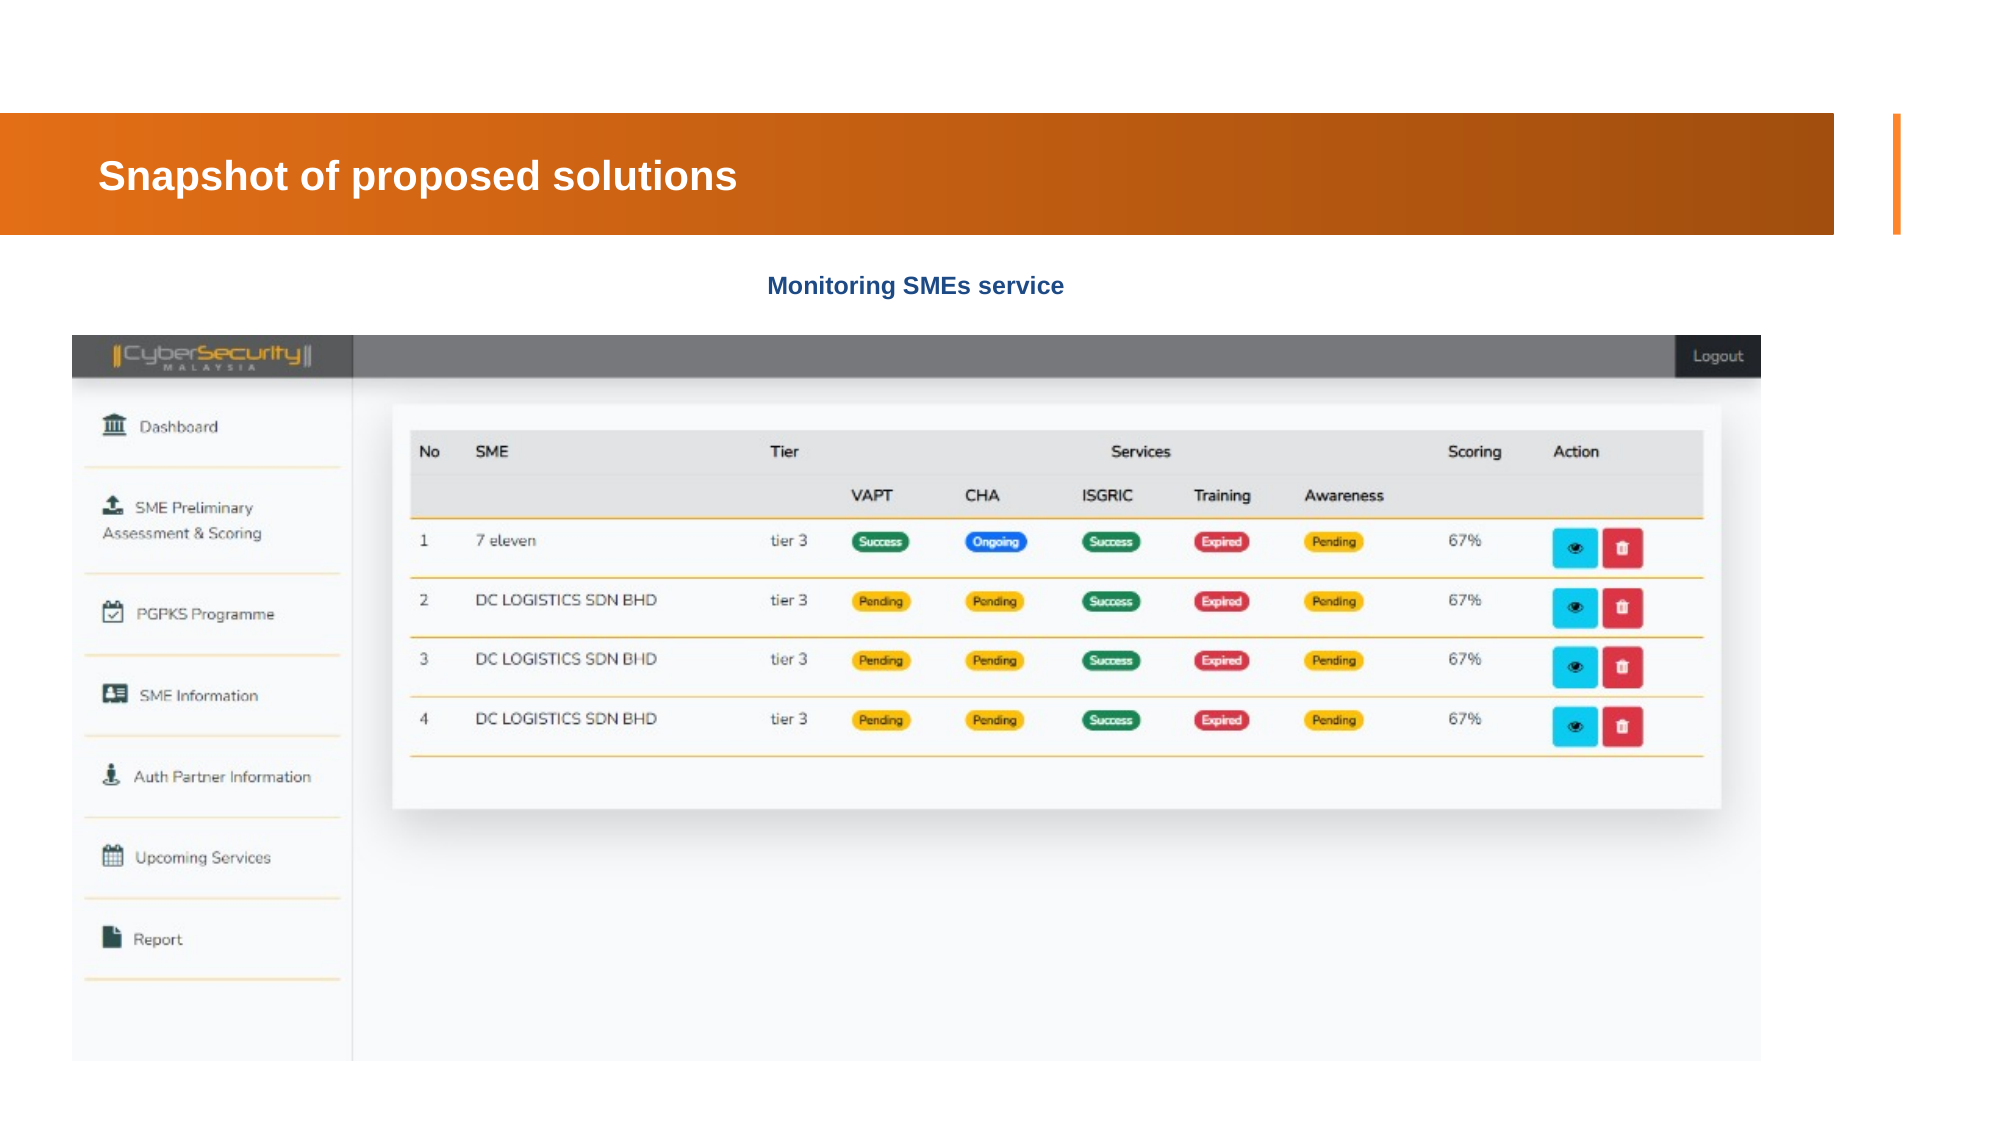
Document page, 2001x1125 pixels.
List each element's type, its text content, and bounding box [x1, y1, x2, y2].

picture [72, 335, 1761, 1061]
text_box [1892, 113, 1902, 236]
text_box Monitoring SMEs service [666, 262, 1166, 308]
text_box [0, 113, 1835, 236]
text_box Snapshot of proposed solutions [83, 141, 1750, 206]
